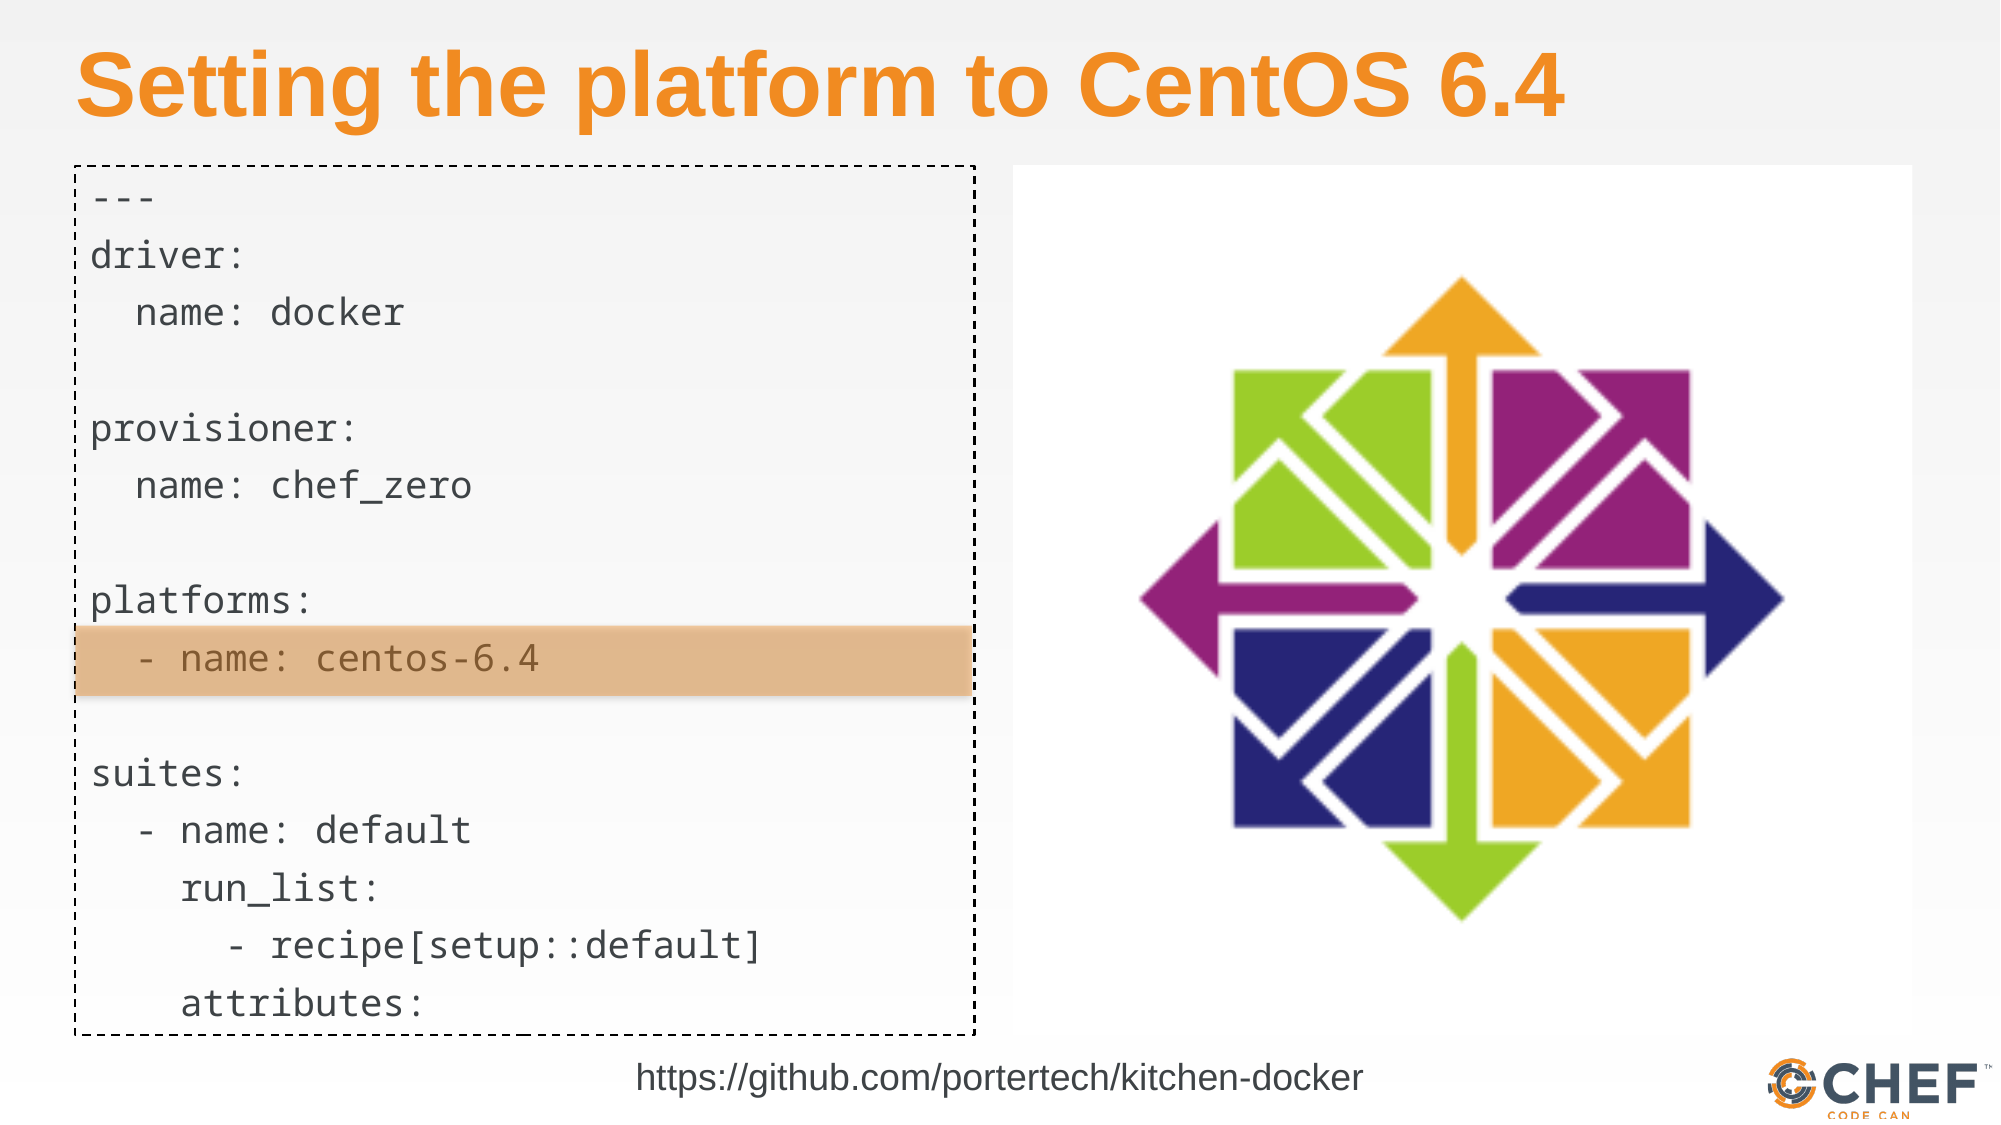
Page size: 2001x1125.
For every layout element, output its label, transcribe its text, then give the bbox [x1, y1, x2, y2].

list --- driver: name: docker provisioner: name: chef_zero platforms: - name: centos-6.4 suites: - name: default run_list: - recipe[setup::default] attributes: [74, 700, 976, 1036]
list --- driver: name: docker provisioner: name: chef_zero platforms: - name: centos-6.4 suites: - name: default run_list: - recipe[setup::default] attributes: [74, 165, 976, 627]
title Setting the platform to CentOS 6.4 [75, 37, 1913, 140]
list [1012, 165, 1913, 1035]
text_box [75, 625, 973, 697]
text_box https://github.com/portertech/kitchen-docker [437, 1037, 1563, 1125]
